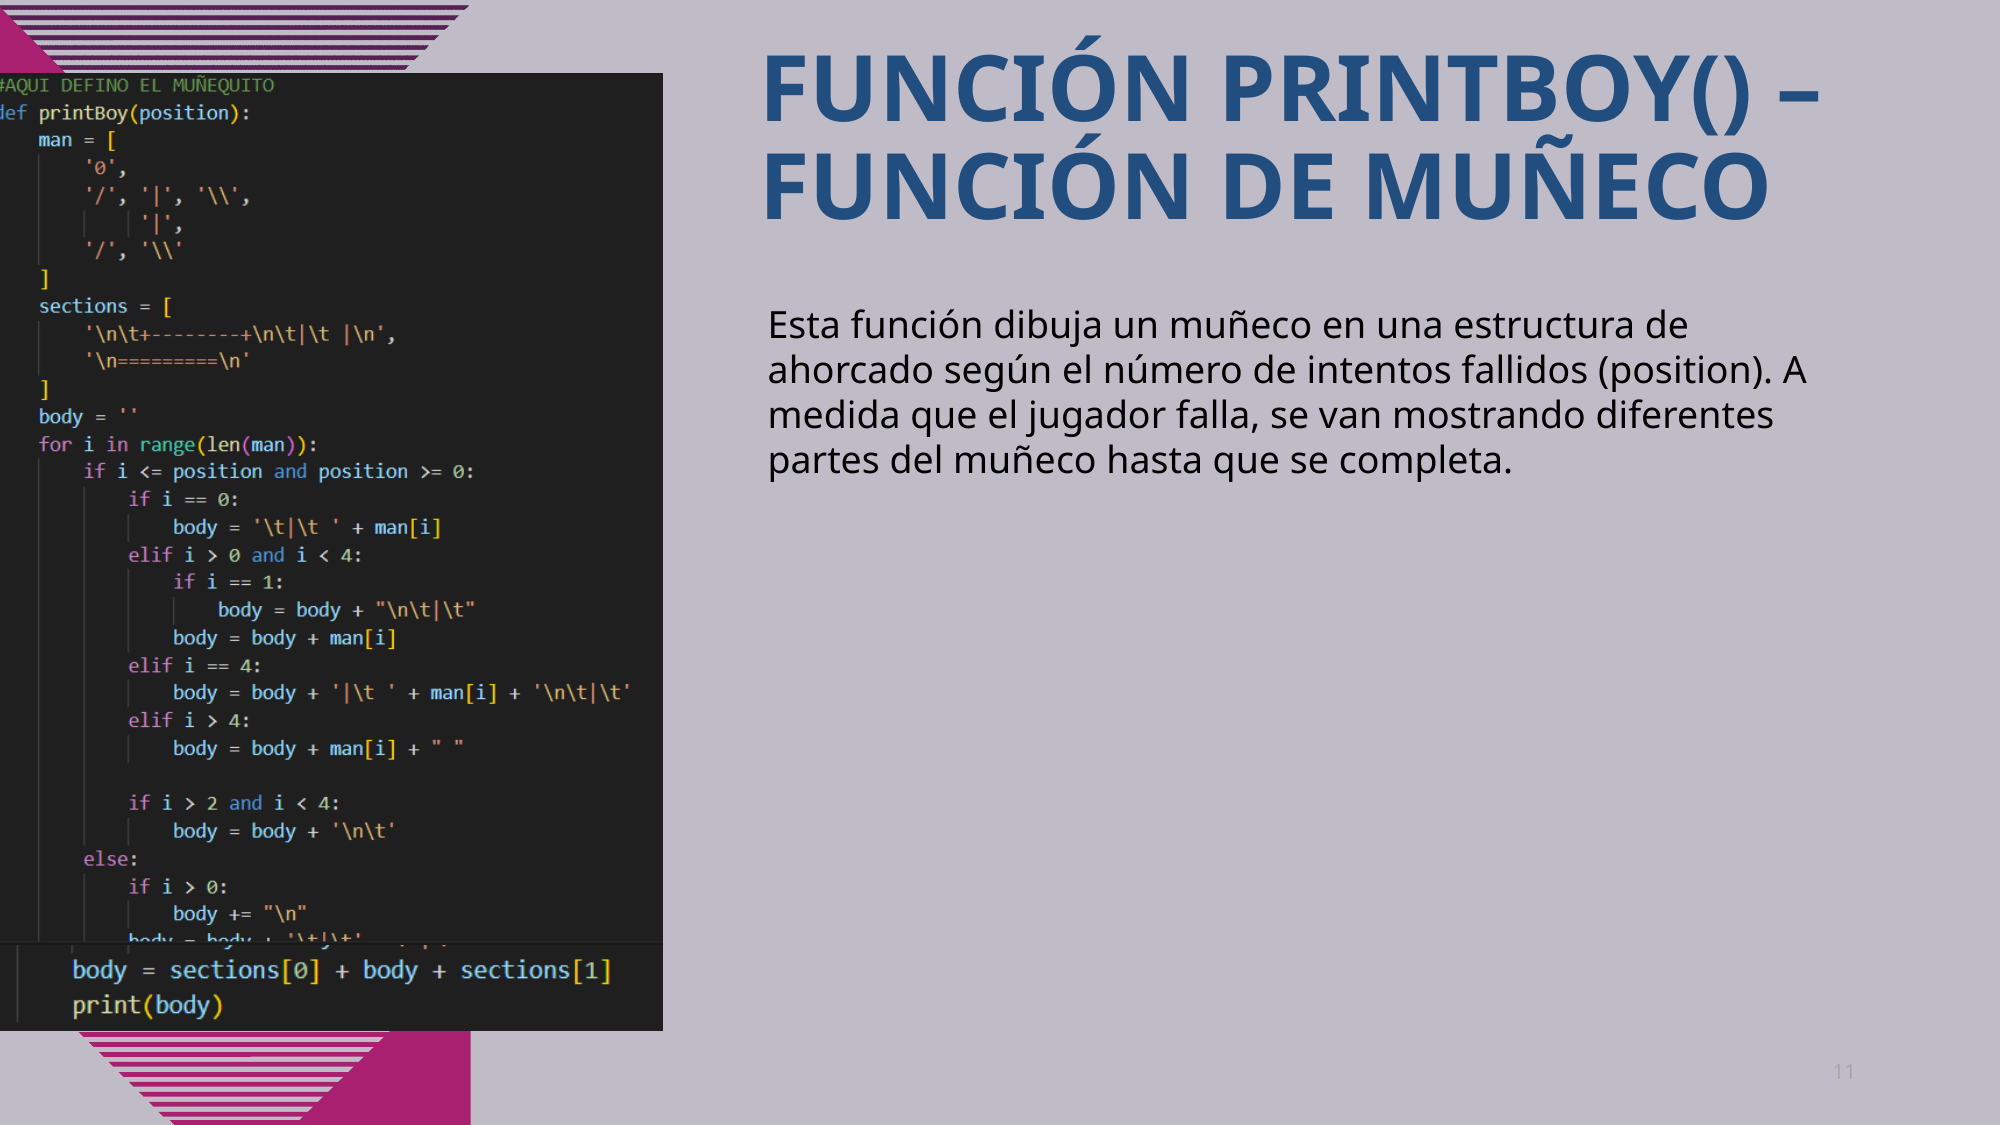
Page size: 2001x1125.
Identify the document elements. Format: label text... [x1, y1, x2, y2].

text_box Esta función dibuja un muñeco en una estructura de ahorcado según el número de intentos fallidos (position). A medida que el jugador falla, se van mostrando diferentes partes del muñeco hasta que se completa. [752, 293, 1872, 488]
picture [0, 0, 707, 1031]
title Función printboy() – función de muñeco [744, 34, 2000, 294]
slide_number 11 [1796, 1042, 1872, 1103]
